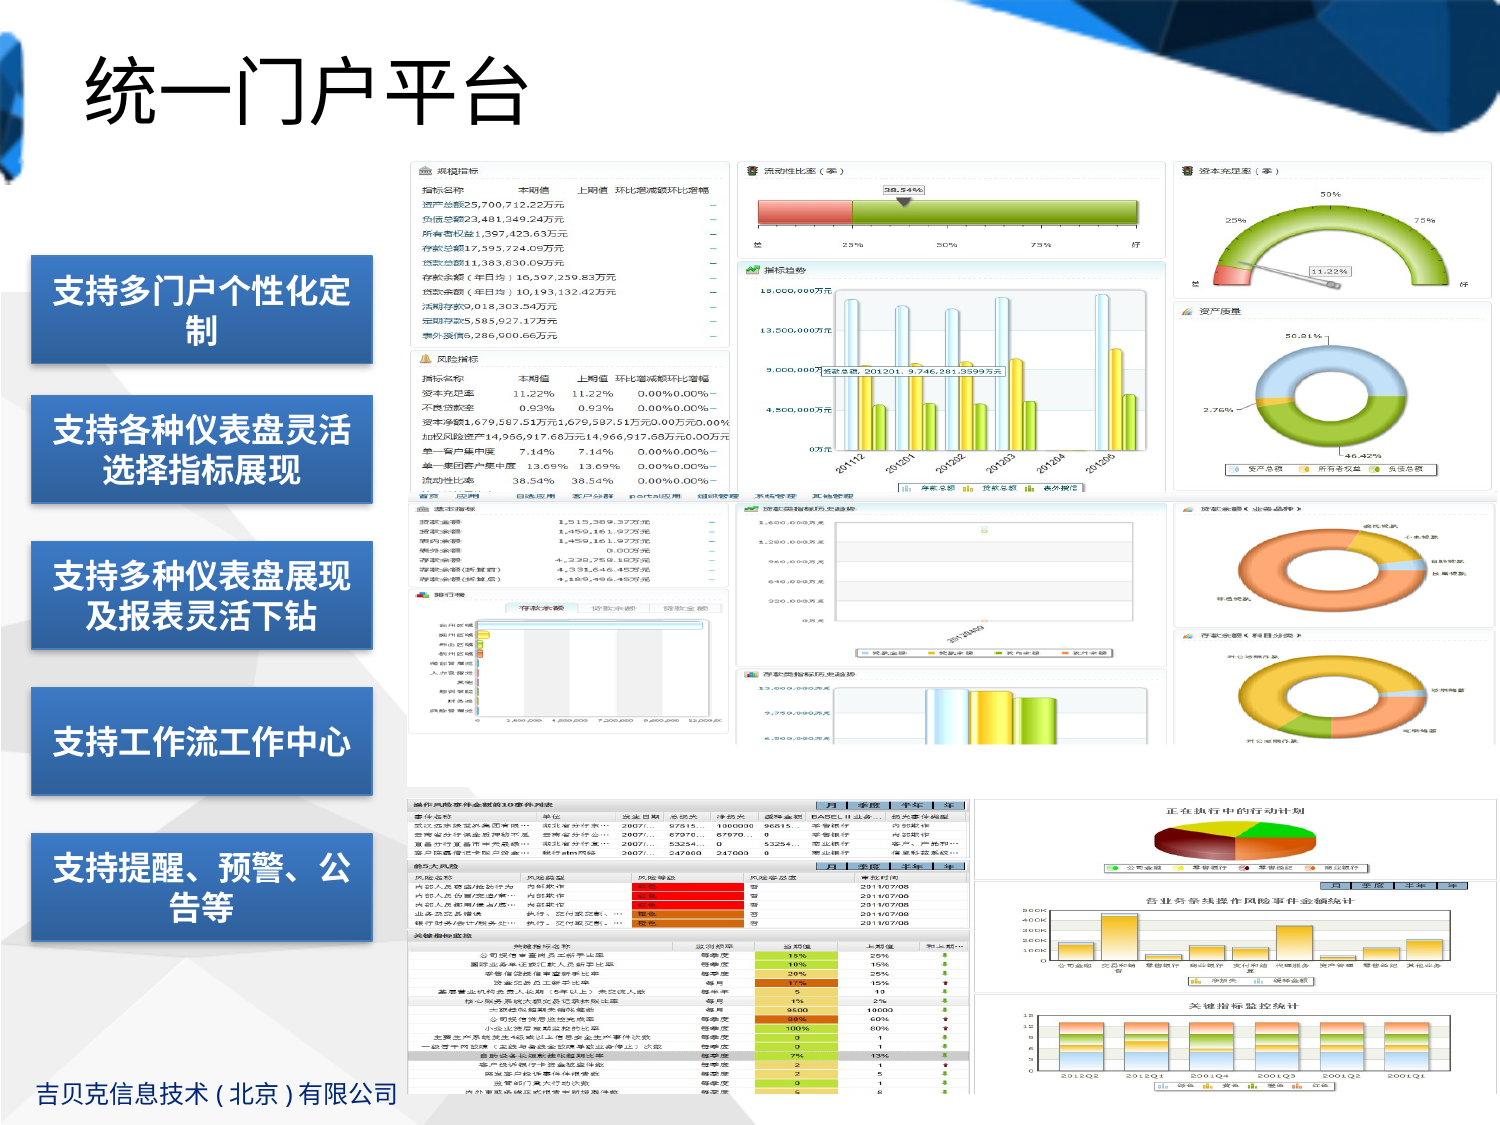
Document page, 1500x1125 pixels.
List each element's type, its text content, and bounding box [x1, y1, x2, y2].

text_box 支持多门户个性化定制 [31, 255, 373, 364]
text_box 支持工作流工作中心 [31, 687, 373, 796]
text_box 支持提醒、预警、公告等 [31, 833, 373, 942]
text_box 支持多种仪表盘展现及报表灵活下钻 [31, 541, 373, 650]
text_box 支持各种仪表盘灵活选择指标展现 [31, 395, 373, 504]
title 统一门户平台 [68, 37, 1500, 161]
picture [0, 0, 1500, 1125]
